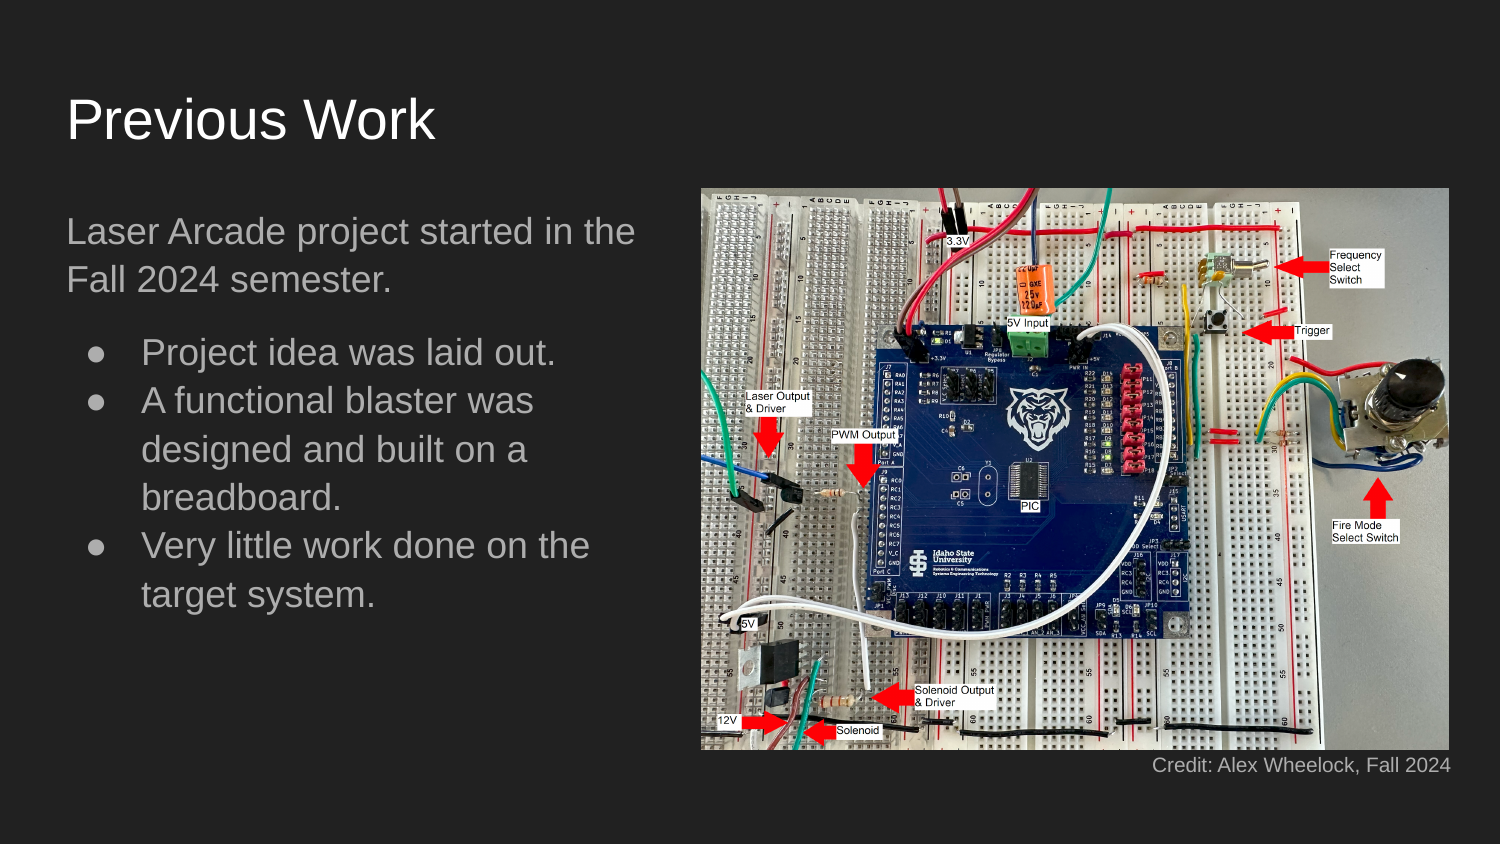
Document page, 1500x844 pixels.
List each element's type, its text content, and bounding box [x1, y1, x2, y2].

title Previous Work [51, 72, 1449, 167]
picture [701, 188, 1450, 750]
text_box Credit: Alex Wheelock, Fall 2024 [705, 737, 1466, 781]
list Laser Arcade project started in the Fall 2024 semester. Project idea was laid out. A functional blaster was designed and built on a breadboard. Very little work done on the target system. [51, 189, 686, 750]
